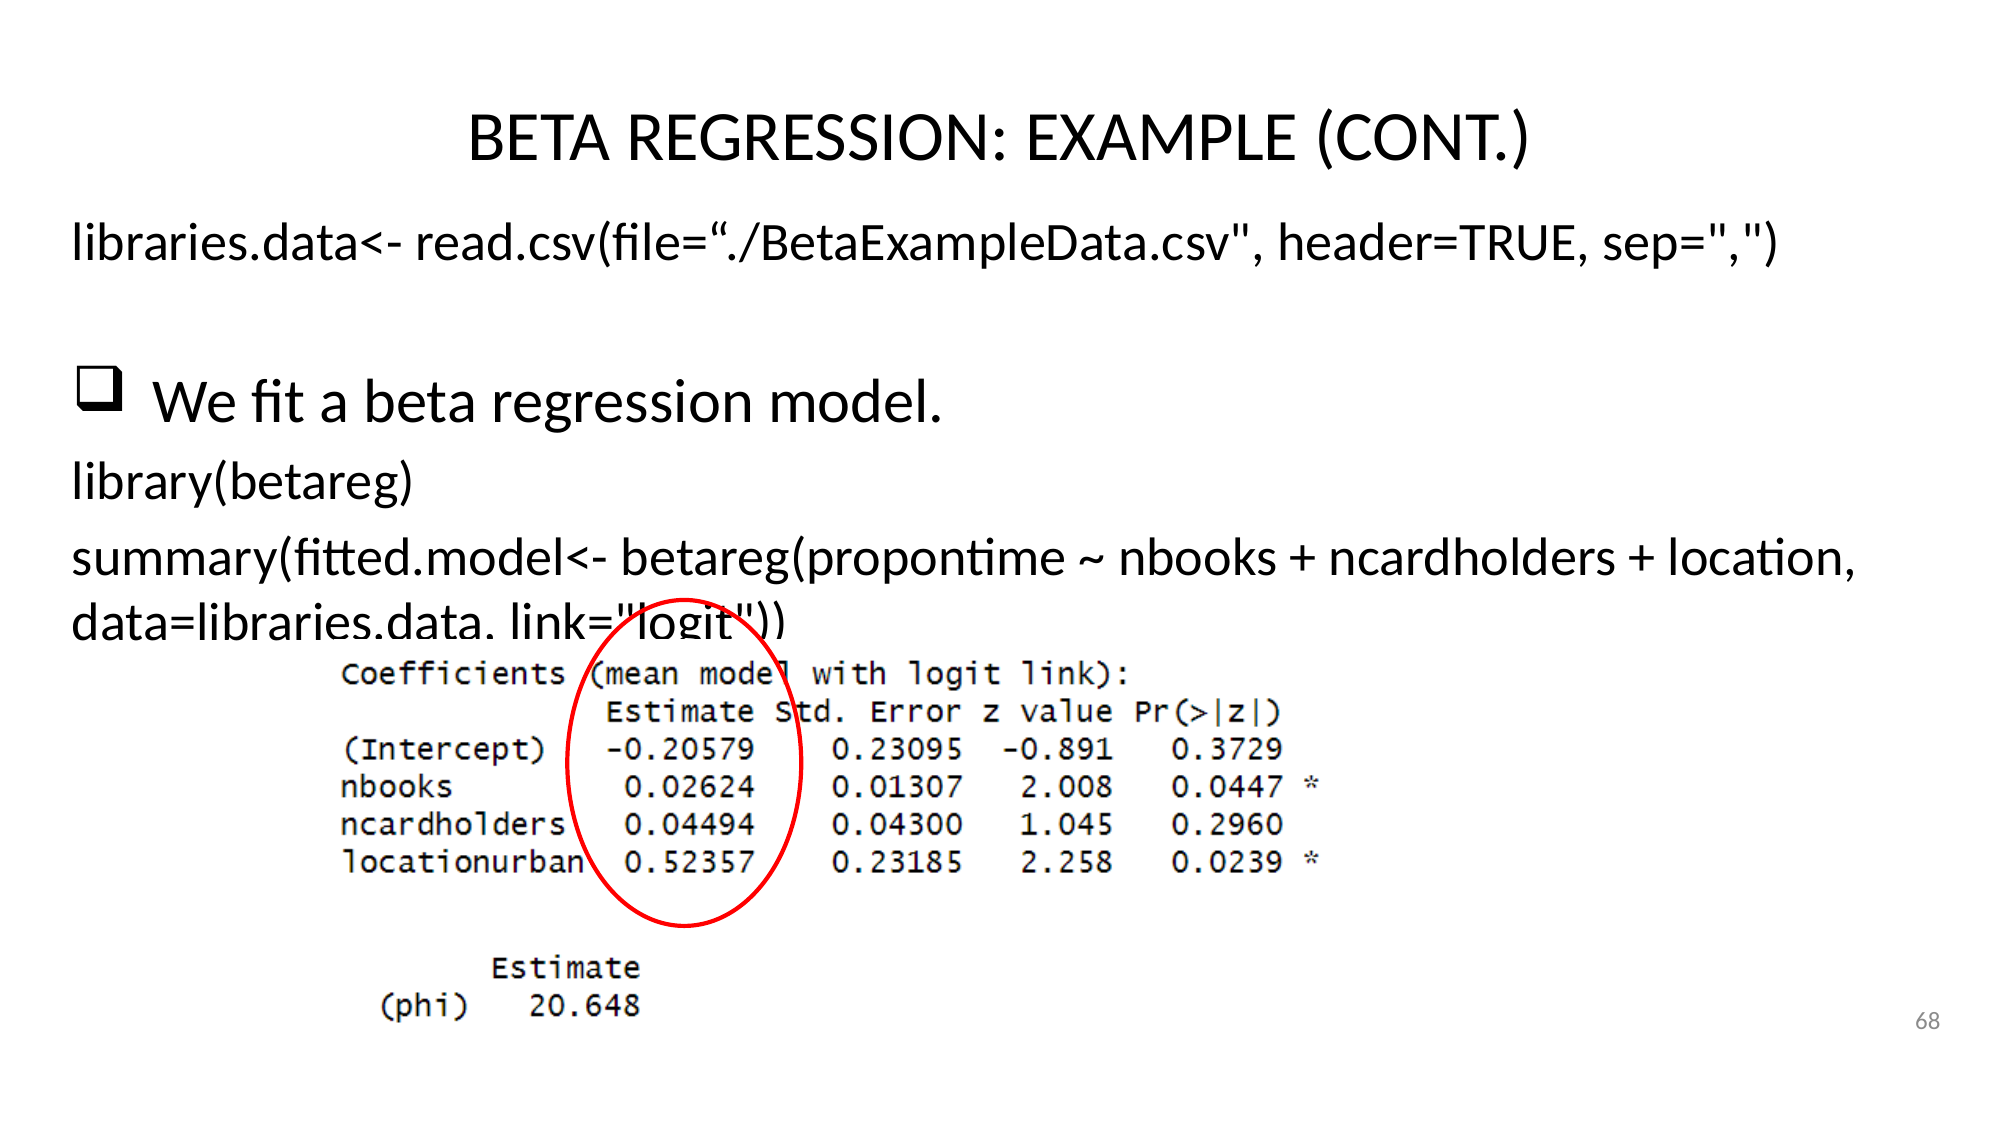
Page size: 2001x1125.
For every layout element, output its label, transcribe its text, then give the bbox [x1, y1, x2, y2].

subtitle libraries.data<- read.csv(file=“./BetaExampleData.csv", header=TRUE, sep=",") We fit a beta regression model. library(betareg) summary(fitted.model<- betareg(propontime ~ nbooks + ncardholders + location, data=libraries.data, link="logit")) [56, 198, 1944, 1018]
text_box [626, 907, 743, 929]
text_box BETA REGRESSION: EXAMPLE (CONT.) [136, 66, 1864, 199]
text_box [607, 597, 762, 637]
picture [373, 947, 651, 1038]
slide_number 68 [1768, 964, 1956, 1075]
picture [334, 639, 1350, 898]
